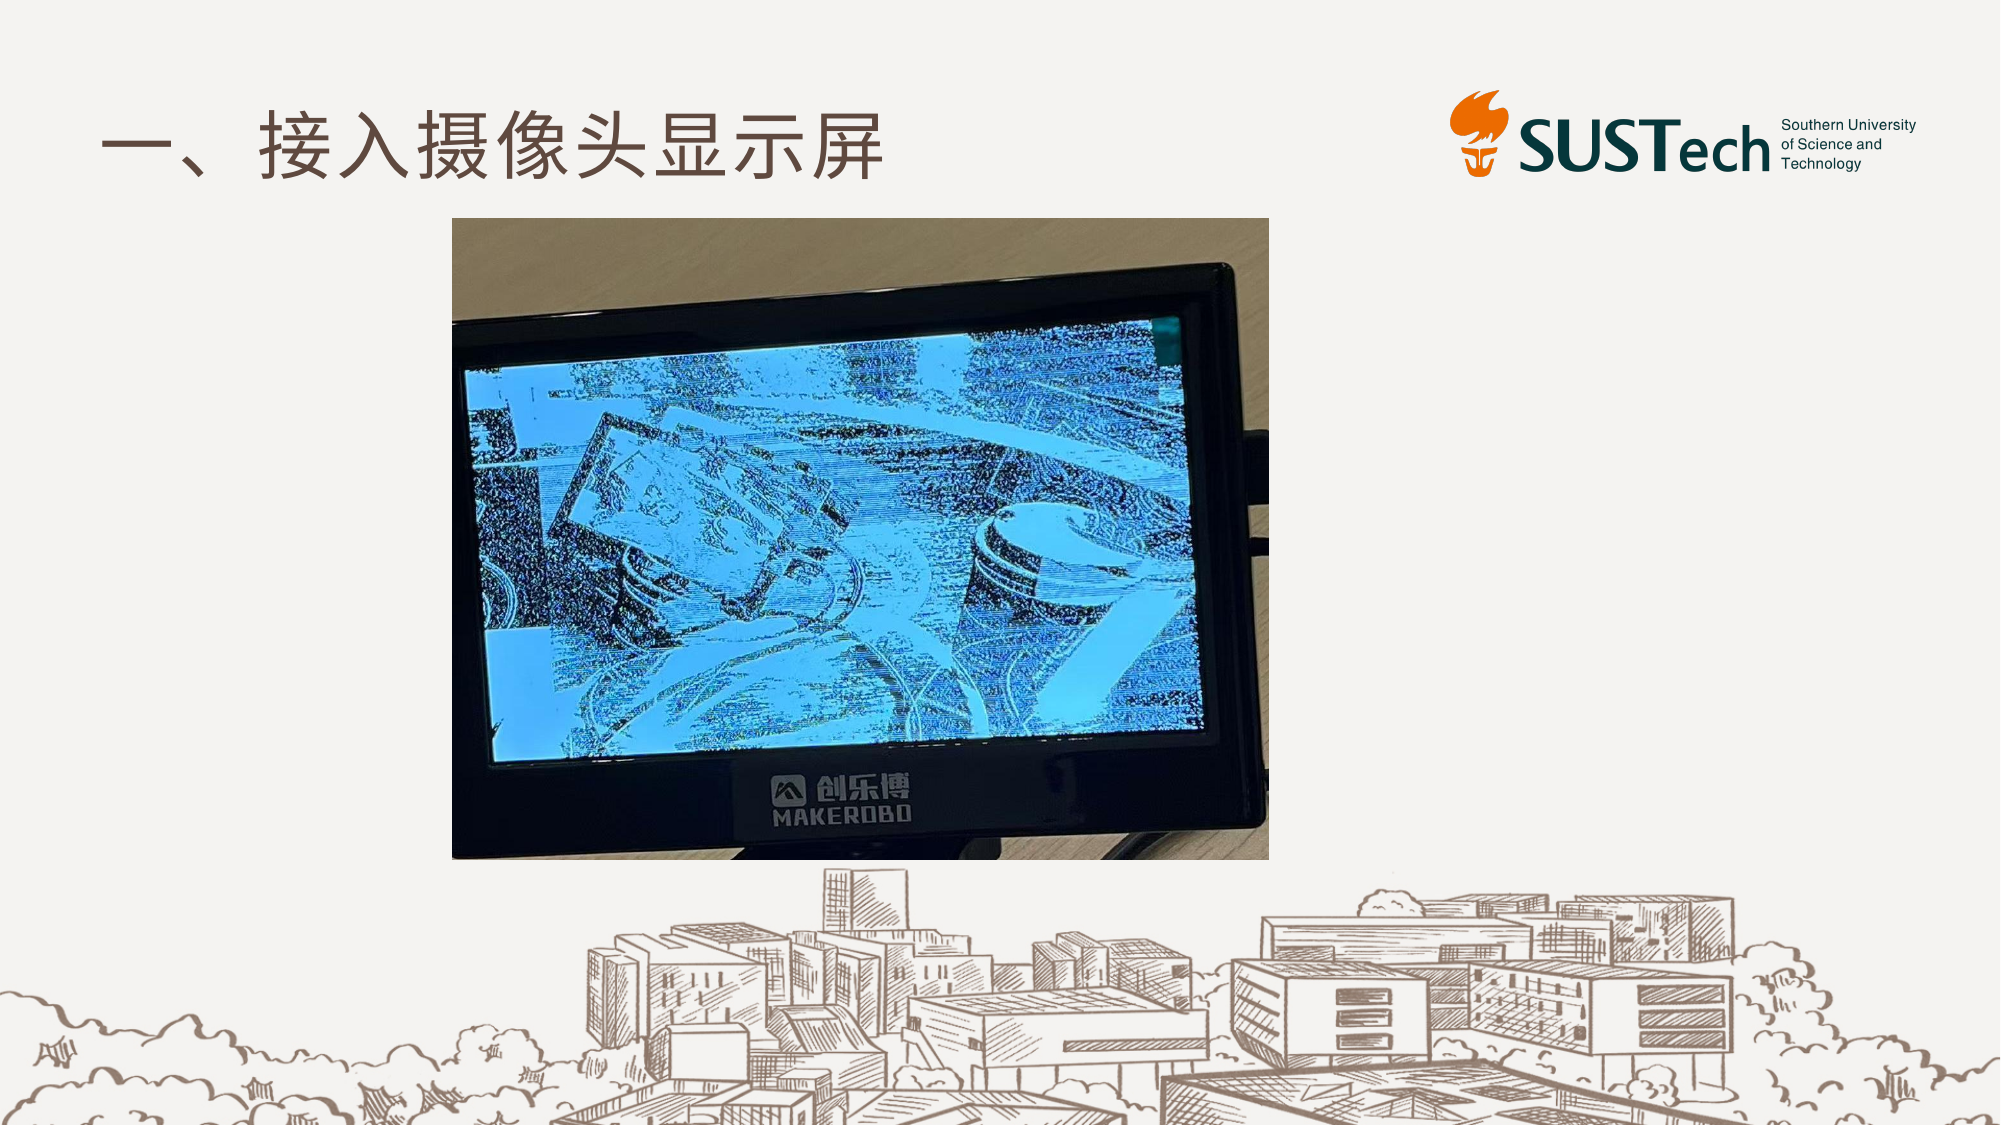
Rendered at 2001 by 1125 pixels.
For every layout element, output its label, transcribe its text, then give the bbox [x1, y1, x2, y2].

text_box 一、接入摄像头显示屏 [84, 90, 1162, 196]
picture [0, 0, 2001, 1125]
